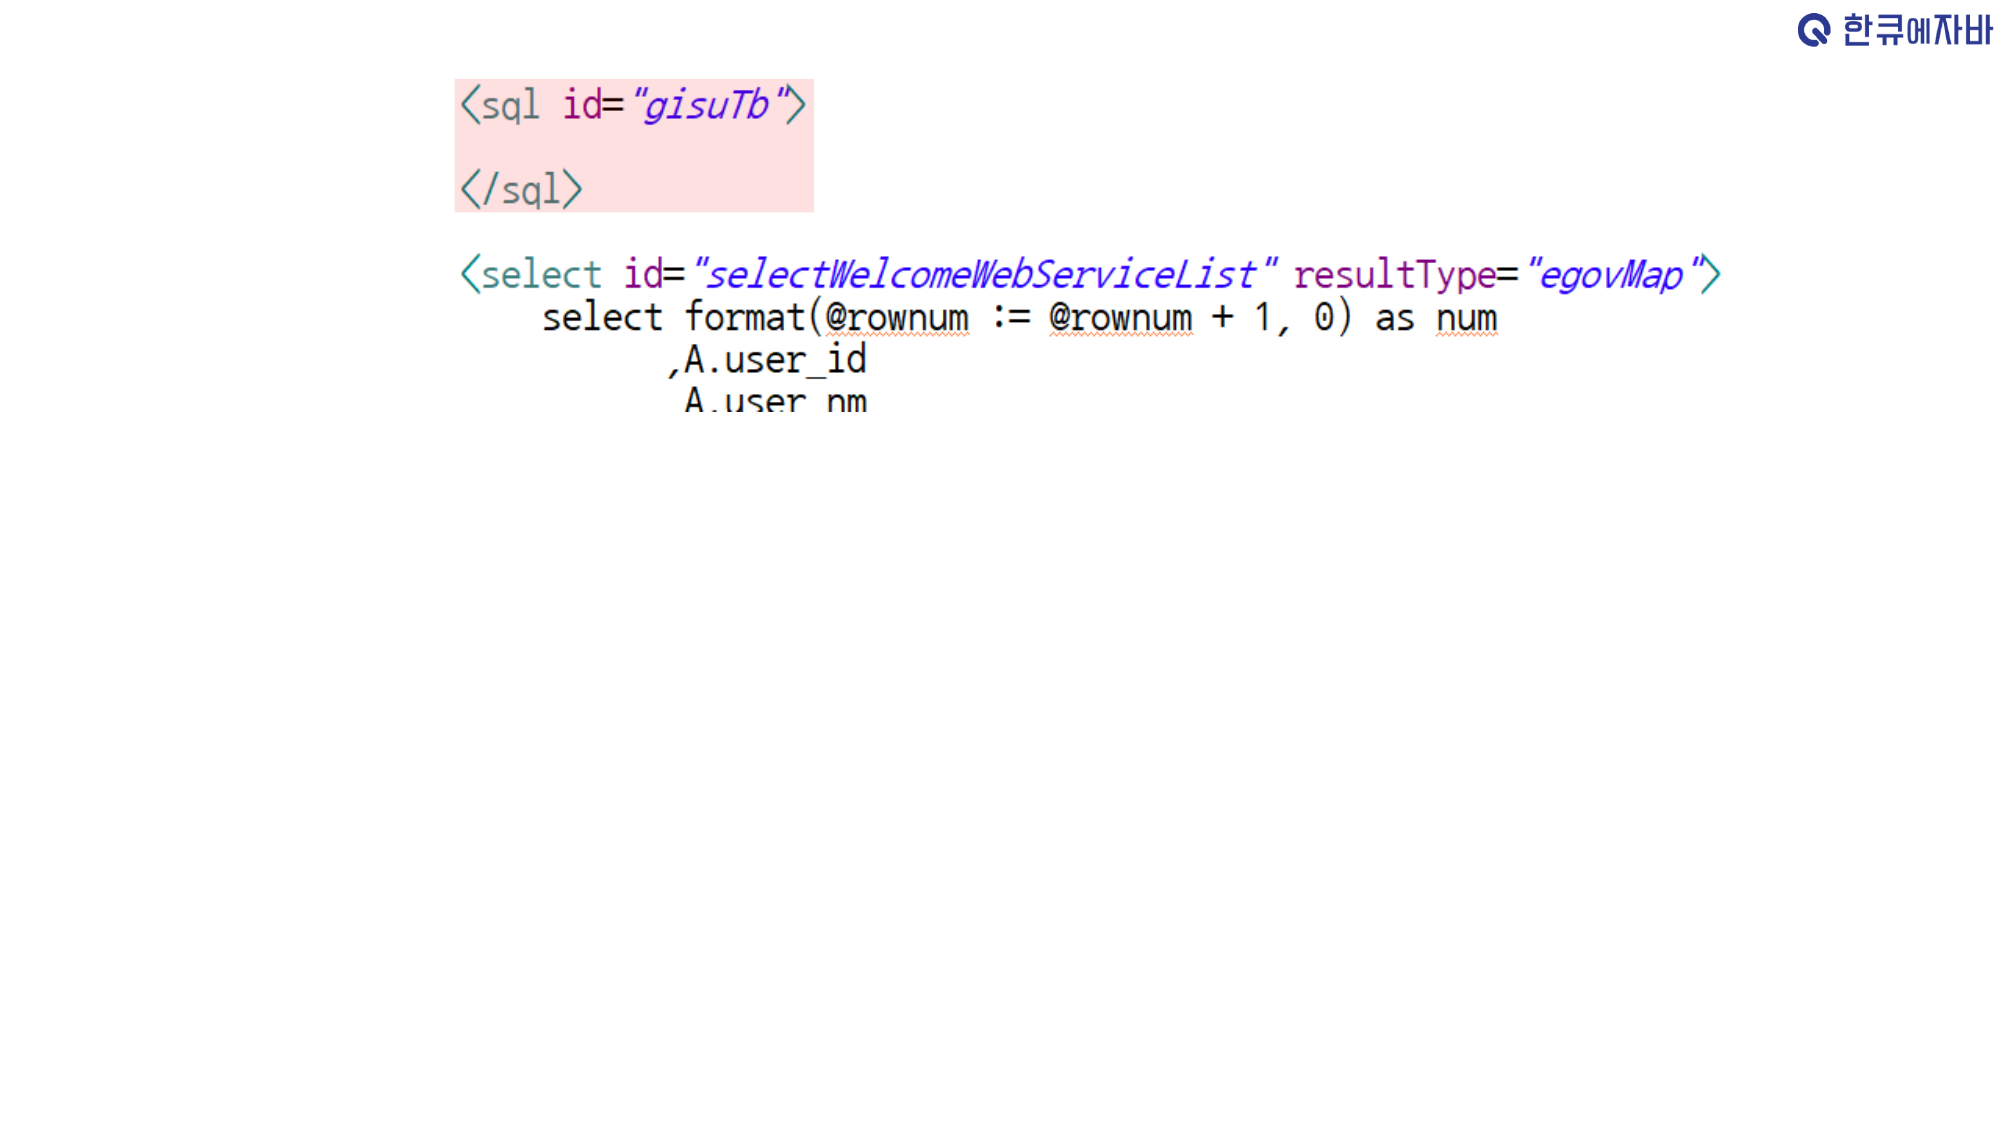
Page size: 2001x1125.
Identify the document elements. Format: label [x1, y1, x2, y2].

picture [1789, 0, 2000, 55]
picture [454, 78, 1727, 412]
